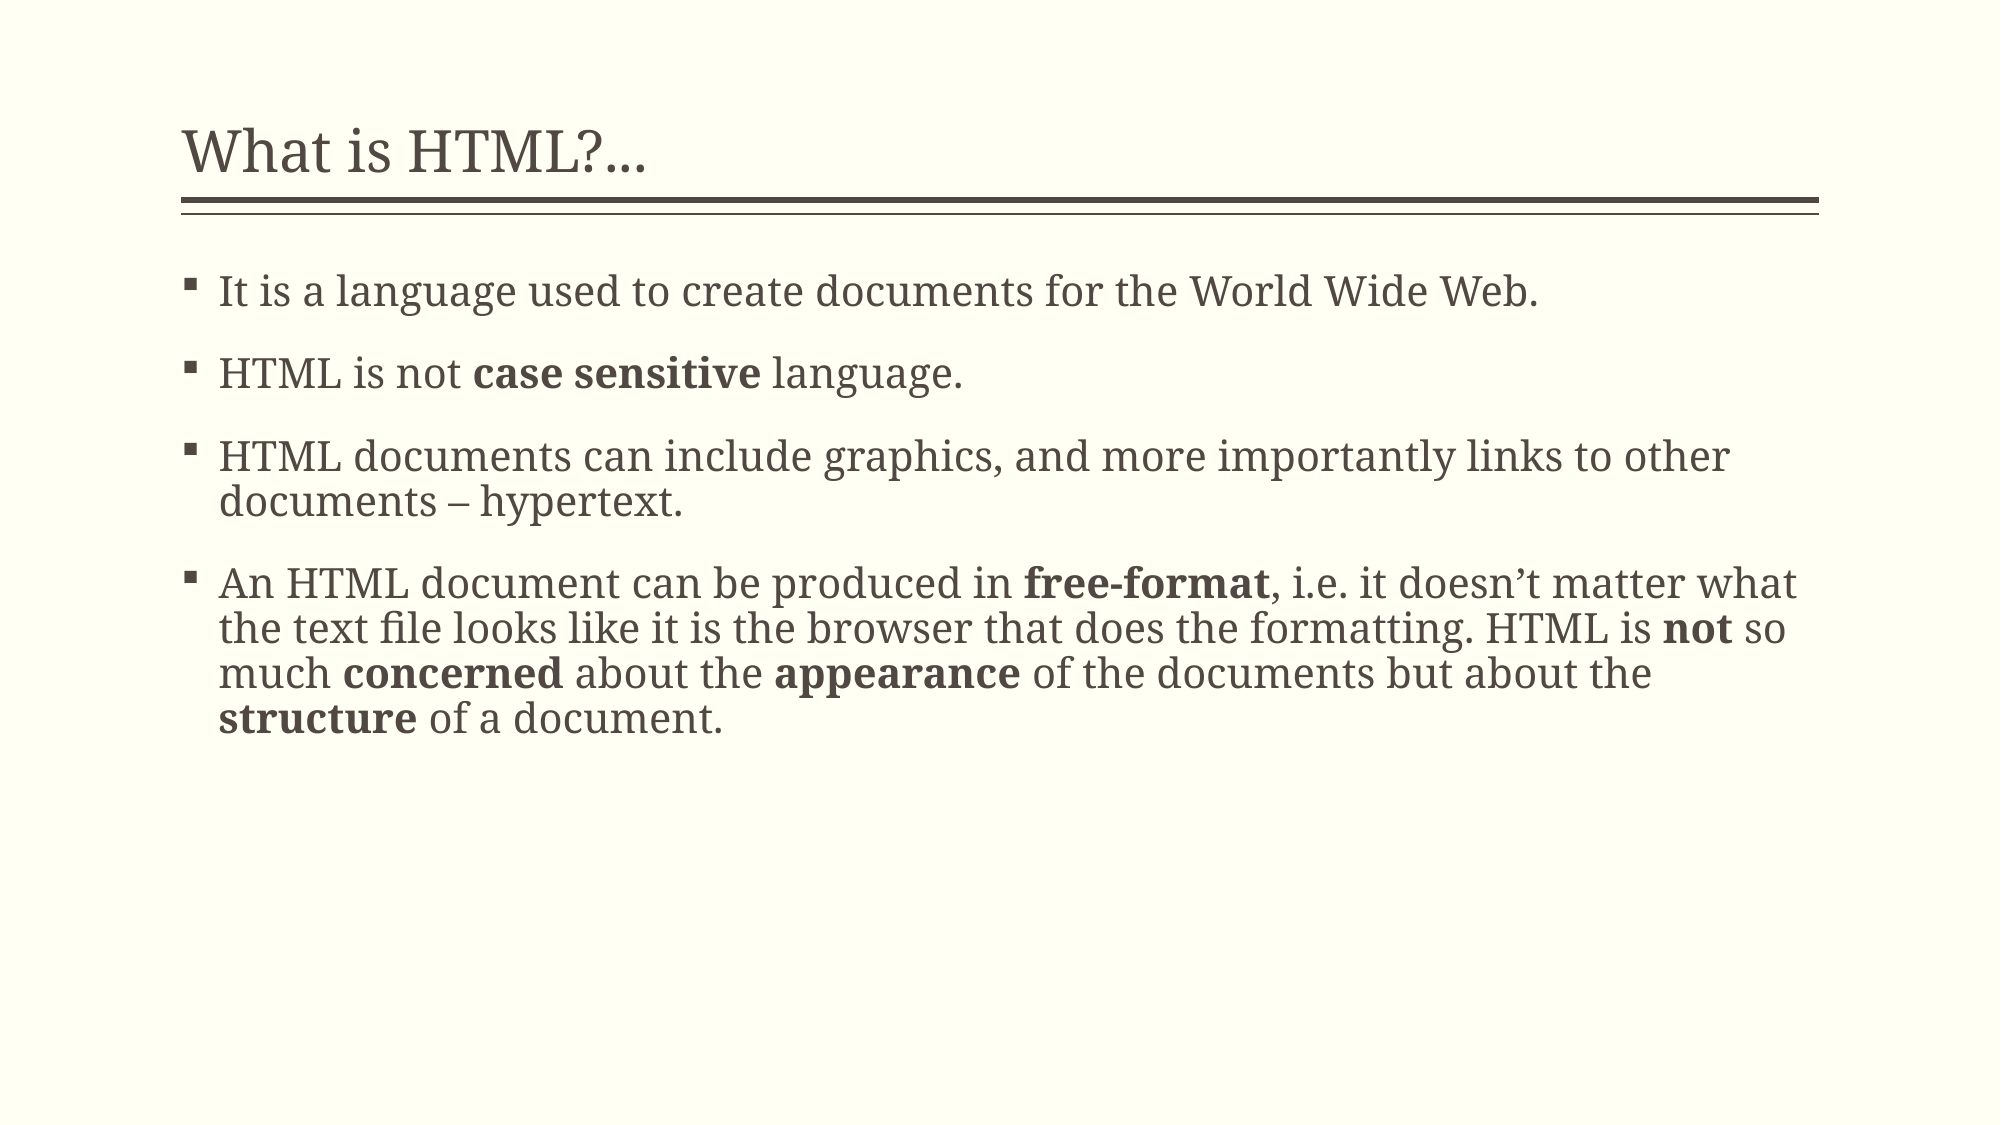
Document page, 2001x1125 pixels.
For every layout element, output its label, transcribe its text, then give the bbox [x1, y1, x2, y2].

title What is HTML?... [181, 12, 1819, 193]
list It is a language used to create documents for the World Wide Web. HTML is not case sensitive language. HTML documents can include graphics, and more importantly links to other documents – hypertext. An HTML document can be produced in free-format, i.e. it doesn’t matter what the text file looks like it is the browser that does the formatting. HTML is not so much concerned about the appearance of the documents but about the structure of a document. [181, 262, 1819, 1013]
